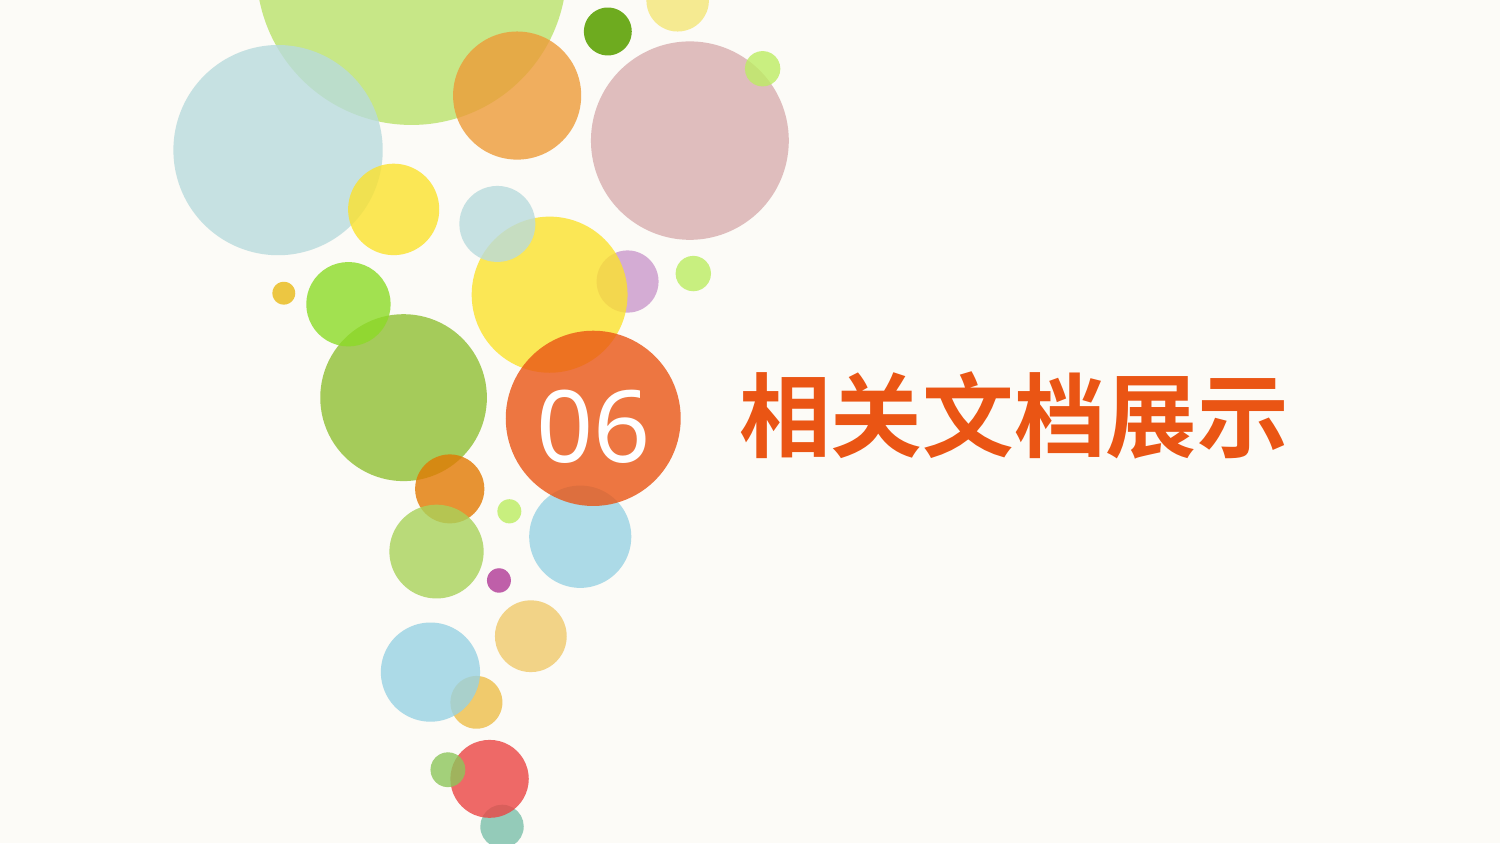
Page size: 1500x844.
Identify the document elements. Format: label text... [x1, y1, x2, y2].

text_box [306, 262, 391, 347]
text_box [173, 45, 383, 256]
text_box [320, 314, 487, 482]
text_box [430, 752, 466, 788]
text_box [583, 7, 632, 56]
text_box [471, 216, 628, 368]
text_box [675, 255, 712, 292]
text_box [453, 31, 582, 160]
text_box [646, 0, 709, 32]
text_box 相关文档展示 [739, 358, 1306, 469]
text_box [451, 739, 529, 818]
text_box 06 [533, 362, 653, 483]
text_box [529, 495, 632, 588]
text_box [494, 600, 567, 673]
text_box [744, 51, 781, 87]
text_box [590, 41, 789, 240]
text_box [459, 185, 536, 262]
text_box [497, 499, 522, 524]
text_box [348, 163, 440, 256]
text_box [272, 281, 296, 305]
text_box [415, 454, 485, 517]
text_box [616, 250, 659, 313]
text_box [259, 0, 564, 125]
text_box [380, 622, 481, 722]
text_box [480, 809, 524, 844]
text_box [454, 676, 503, 729]
text_box [389, 504, 484, 599]
text_box [486, 568, 511, 593]
text_box [505, 330, 681, 506]
